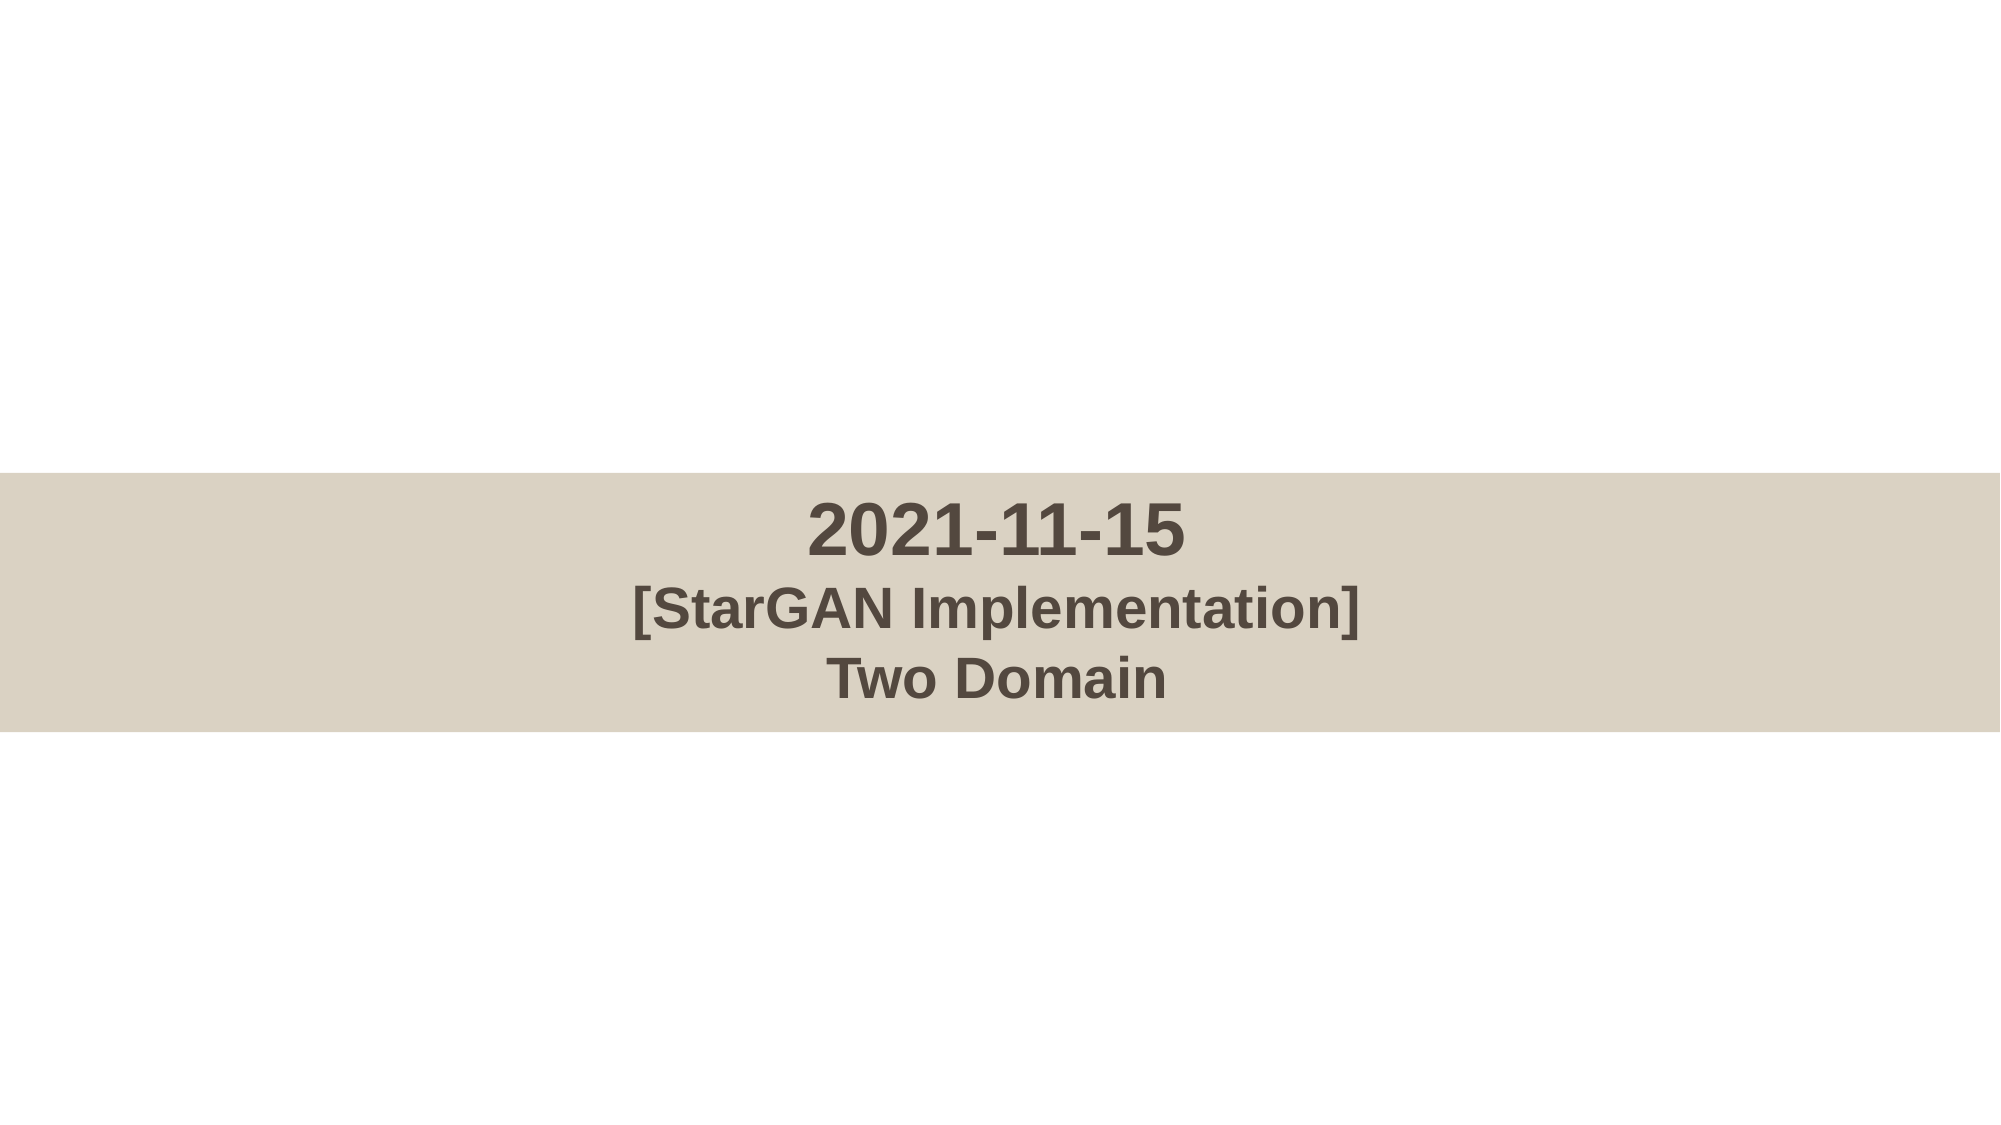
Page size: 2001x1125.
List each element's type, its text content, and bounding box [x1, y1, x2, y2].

text_box 2021-11-15 [StarGAN Implementation] Two Domain [0, 472, 2000, 733]
